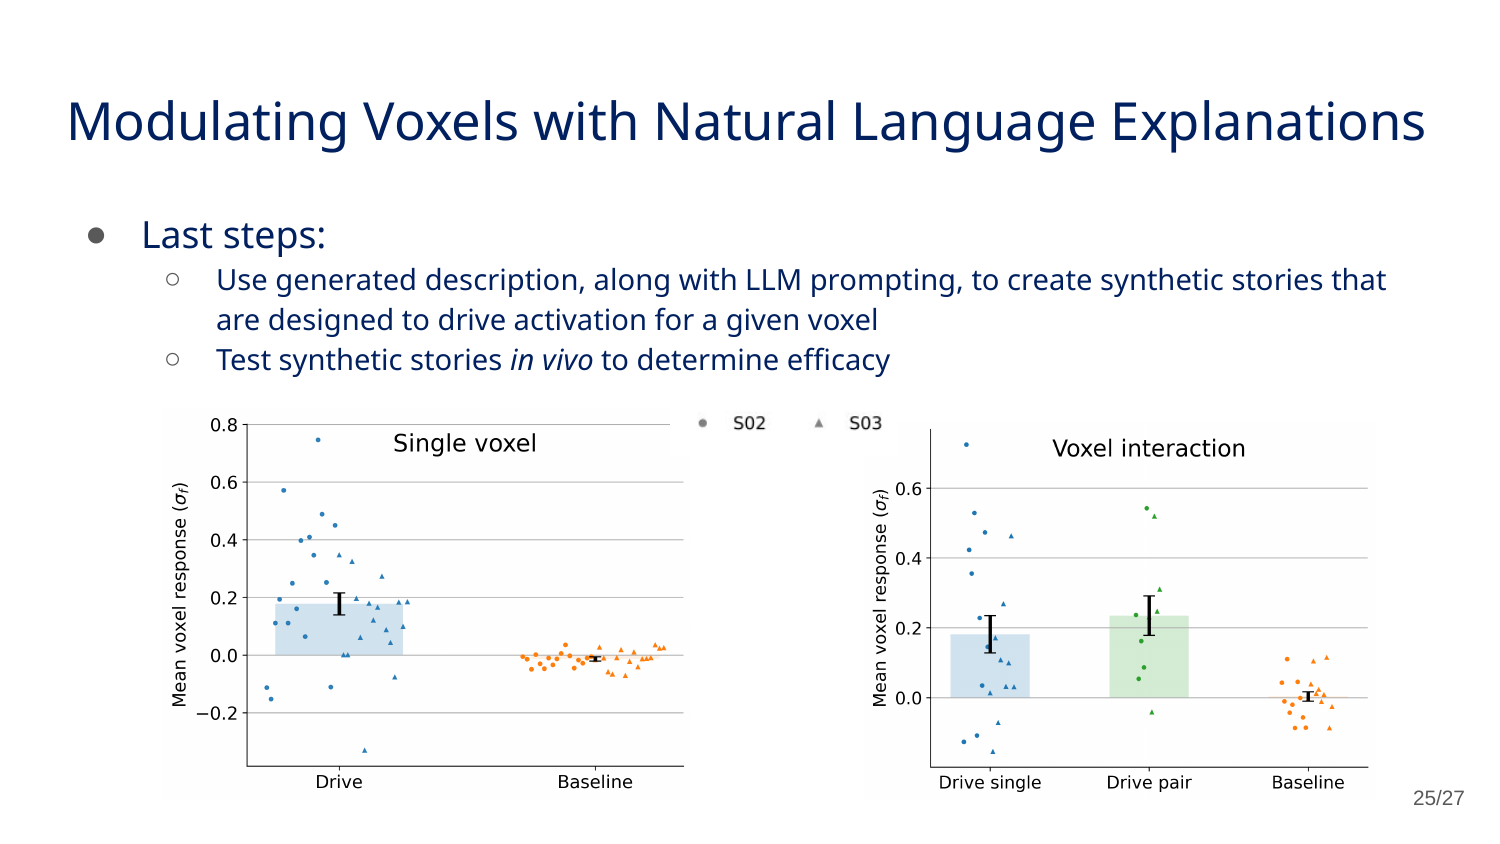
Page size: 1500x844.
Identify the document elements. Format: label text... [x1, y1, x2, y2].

slide_number 25/27 [1389, 764, 1480, 830]
list Last steps: Use generated description, along with LLM prompting, to create synthetic stories that are designed to drive activation for a given voxel Test synthetic stories in vivo to determine efficacy [51, 189, 1449, 750]
picture [163, 393, 1376, 800]
title Modulating Voxels with Natural Language Explanations [51, 72, 1449, 167]
